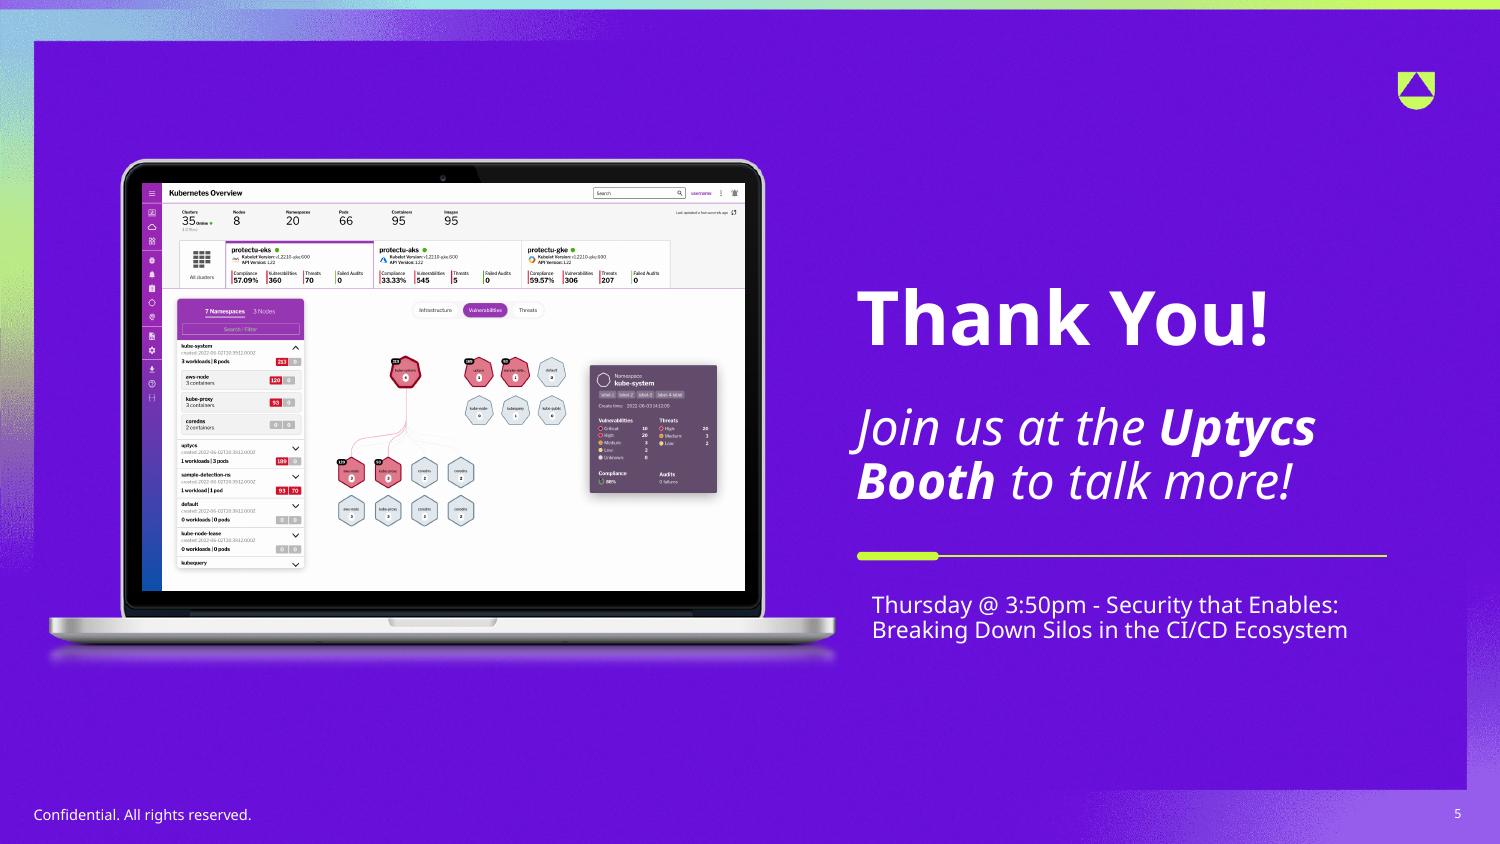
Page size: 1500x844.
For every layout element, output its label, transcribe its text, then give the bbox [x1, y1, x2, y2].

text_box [42, 157, 842, 673]
text_box Thursday @ 3:50pm - Security that Enables: Breaking Down Silos in the CI/CD Ecosystem [856, 578, 1387, 659]
picture [0, 0, 1500, 844]
slide_number ‹#› [1386, 782, 1477, 844]
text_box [856, 270, 1387, 561]
slide_number Confidential. All rights reserved. [18, 782, 276, 844]
